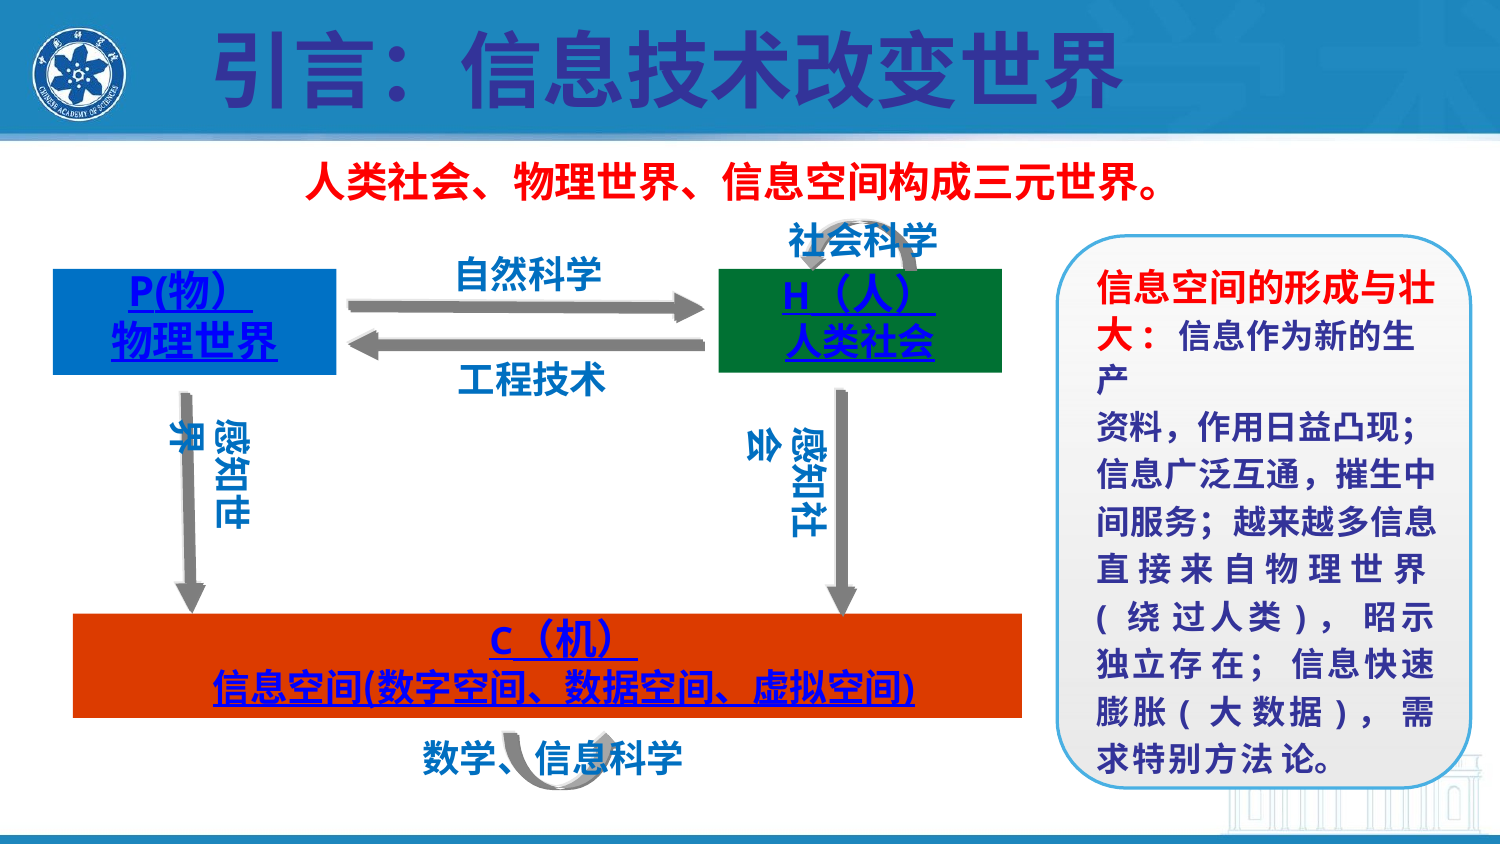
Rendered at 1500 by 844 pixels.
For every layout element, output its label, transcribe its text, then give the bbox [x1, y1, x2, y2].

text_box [172, 390, 207, 615]
picture [0, 0, 1500, 844]
title 引言：信息技术改变世界 [207, 16, 1132, 160]
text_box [345, 290, 706, 361]
text_box 人类社会、物理世界、信息空间构成三元世界。 社会科学 [302, 142, 1183, 262]
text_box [501, 730, 621, 791]
text_box 自然科学 [451, 262, 606, 289]
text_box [824, 387, 858, 618]
text_box 数学、信息科学 [623, 733, 687, 781]
text_box 感知世界 [211, 412, 257, 567]
text_box 感知社会 [778, 420, 819, 575]
text_box H（人） 人类社会 [718, 268, 1002, 373]
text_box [1055, 234, 1473, 791]
text_box P(物） 物理世界 [52, 268, 337, 375]
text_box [797, 218, 918, 272]
text_box 数学、信息科学 [420, 733, 497, 781]
text_box C（机） 信息空间(数字空间、数据空间、虚拟空间) [72, 613, 1022, 718]
text_box 工程技术 [455, 369, 610, 401]
